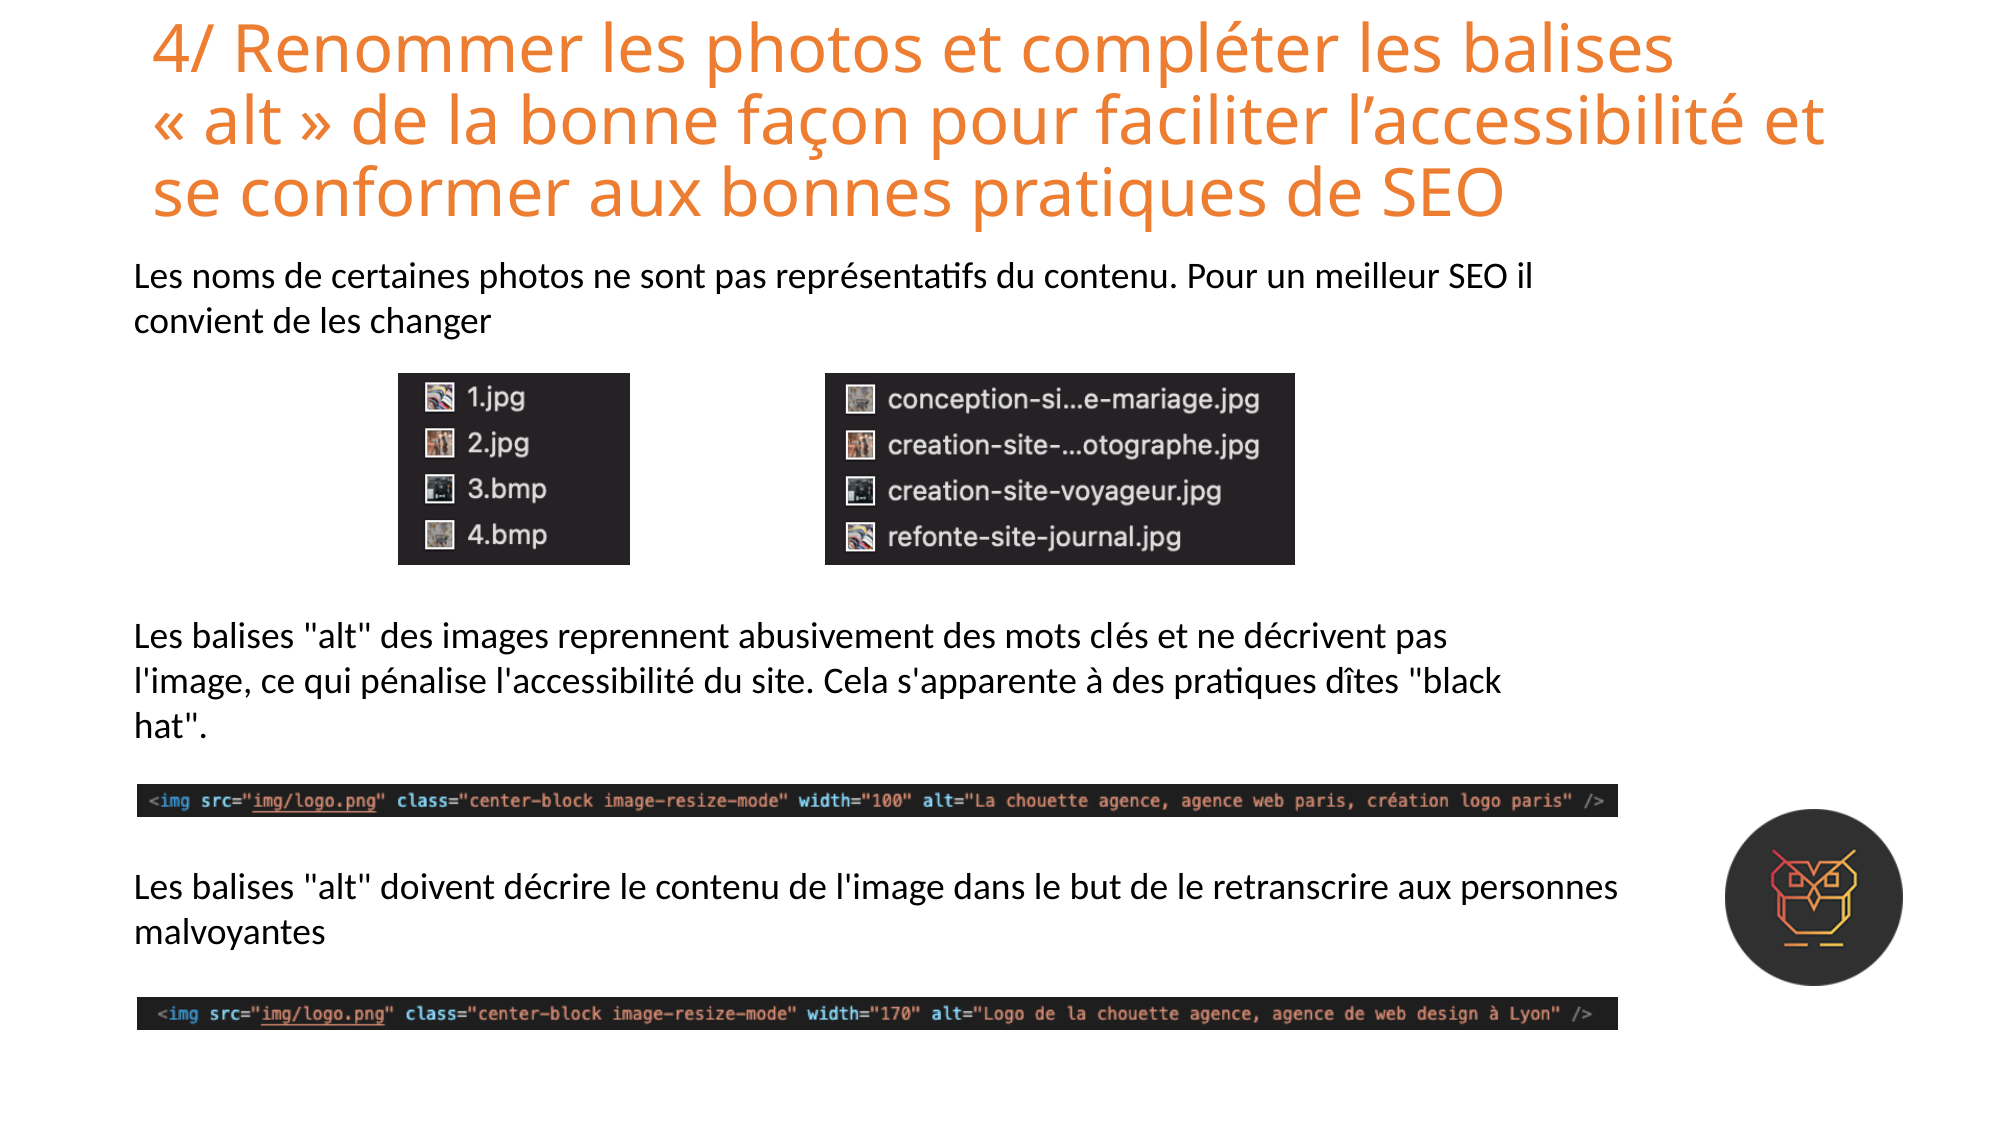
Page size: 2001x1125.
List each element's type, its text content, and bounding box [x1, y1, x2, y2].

title 4/ Renommer les photos et compléter les balises « alt » de la bonne façon pour faciliter l’accessibilité et se conformer aux bonnes pratiques de SEO [137, 59, 1863, 186]
text_box Les noms de certaines photos ne sont pas représentatifs du contenu. Pour un meilleur SEO il convient de les changer Les balises "alt" des images reprennent abusivement des mots clés et ne décrivent pas l'image, ce qui pénalise l'accessibilité du site. Cela s'apparente à des pratiques dîtes "black hat". [119, 243, 1553, 799]
picture [1725, 809, 1903, 986]
text_box Les balises "alt" doivent décrire le contenu de l'image dans le but de le retranscrire aux personnes malvoyantes [119, 854, 1725, 959]
picture [137, 997, 1618, 1030]
picture [137, 784, 1618, 817]
picture [398, 373, 630, 565]
picture [825, 373, 1295, 565]
